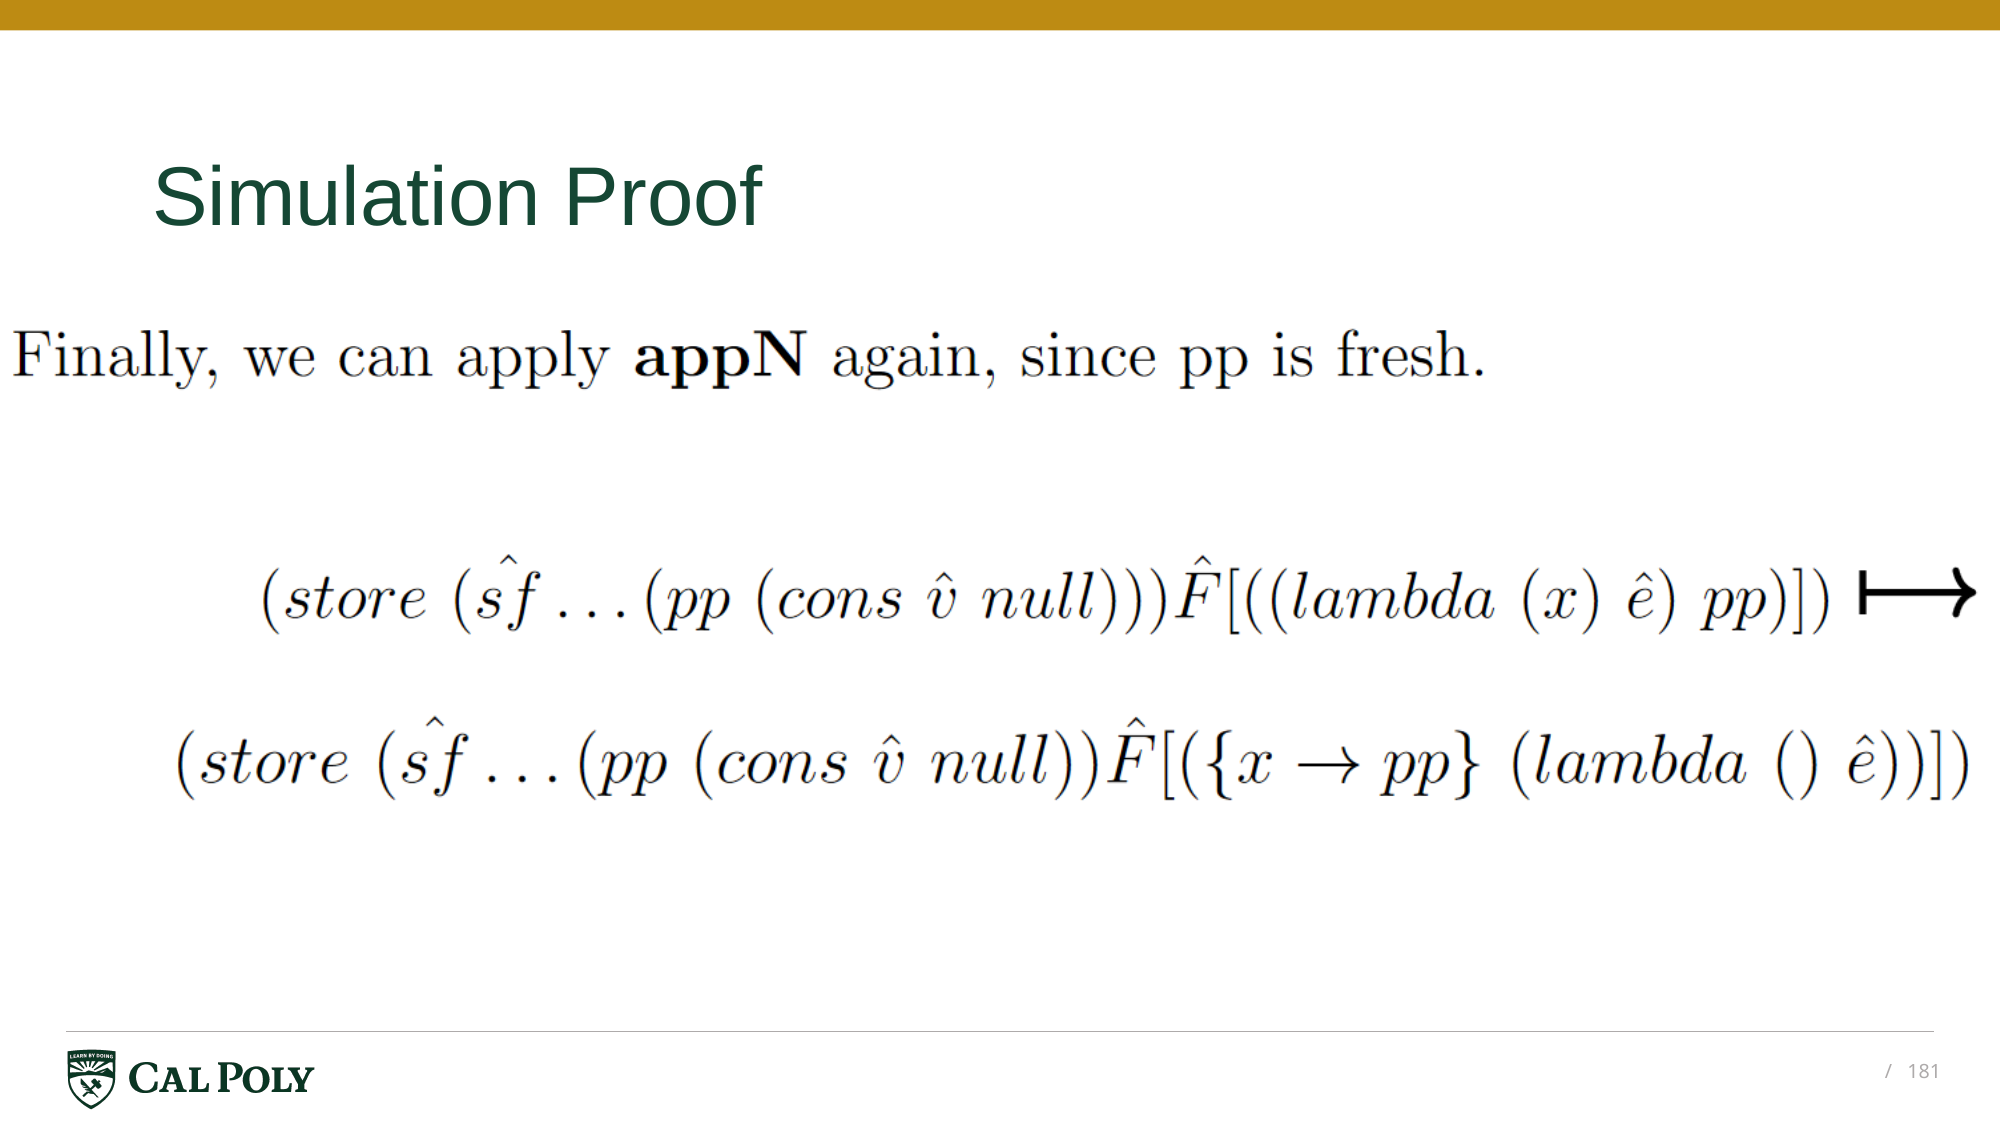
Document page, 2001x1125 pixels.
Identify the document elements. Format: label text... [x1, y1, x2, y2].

slide_number / 181 [1866, 1041, 1956, 1102]
picture [0, 309, 2000, 841]
title Simulation Proof [137, 147, 1888, 250]
picture [43, 1025, 338, 1125]
